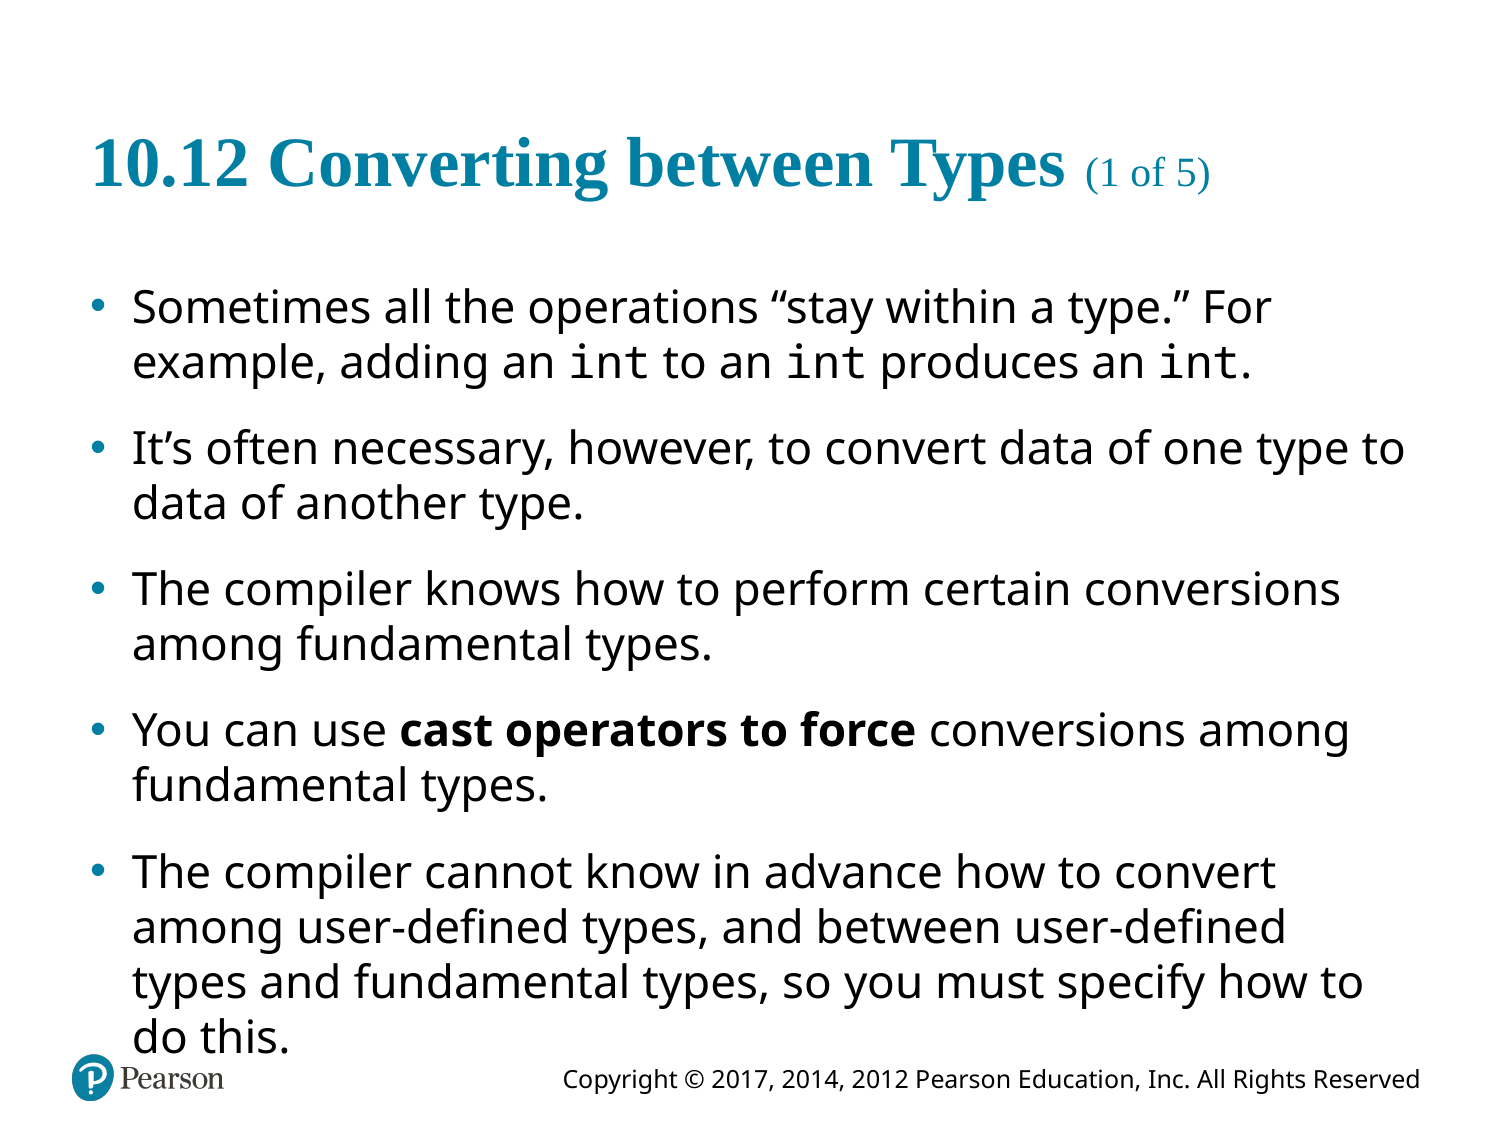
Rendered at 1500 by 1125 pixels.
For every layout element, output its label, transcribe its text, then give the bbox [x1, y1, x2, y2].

list Sometimes all the operations “stay within a type.” For example, adding an int to an int produces an int. It’s often necessary, however, to convert data of one type to data of another type. The compiler knows how to perform certain conversions among fundamental types. You can use cast operators to force conversions among fundamental types. The compiler cannot know in advance how to convert among user-defined types, and between user-defined types and fundamental types, so you must specify how to do this. [75, 262, 1425, 1078]
title 10.12 Converting between Types (1 of 5) [75, 0, 1425, 216]
picture [89, 1078, 104, 1088]
picture [98, 1078, 224, 1101]
picture [72, 1087, 83, 1101]
